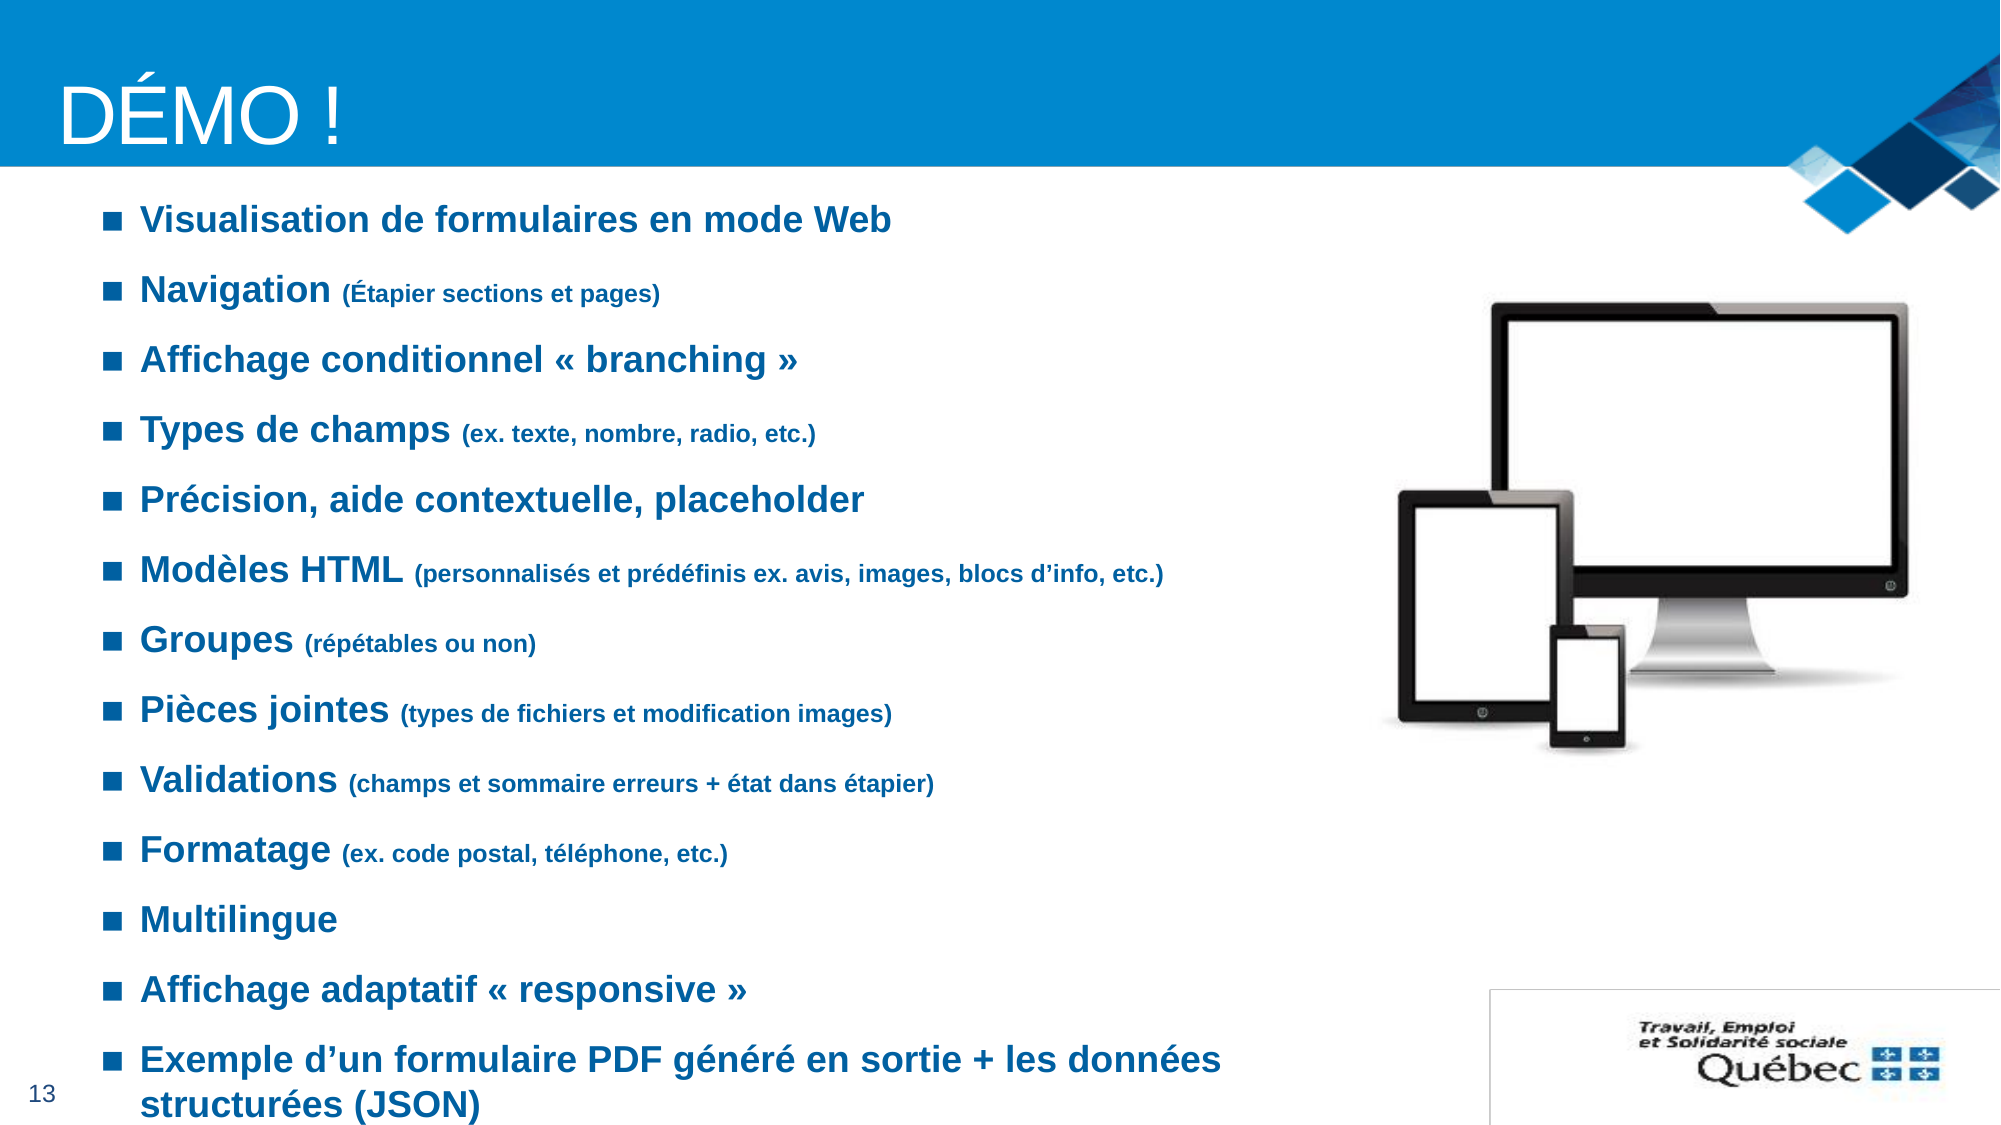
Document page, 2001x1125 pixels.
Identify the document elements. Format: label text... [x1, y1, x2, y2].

picture [1611, 1000, 1969, 1103]
picture [1294, 255, 2000, 790]
list Visualisation de formulaires en mode Web Navigation (Étapier sections et pages) Affichage conditionnel « branching » Types de champs (ex. texte, nombre, radio, etc.) Précision, aide contextuelle, placeholder Modèles HTML (personnalisés et prédéfinis ex. avis, images, blocs d’info, etc.) Groupes (répétables ou non) Pièces jointes (types de fichiers et modification images) Validations (champs et sommaire erreurs + état dans étapier) Formatage (ex. code postal, téléphone, etc.) Multilingue Affichage adaptatif « responsive » Exemple d’un formulaire PDF généré en sortie + les données structurées (JSON) [99, 187, 1343, 1047]
title Démo ! [57, 29, 1900, 161]
